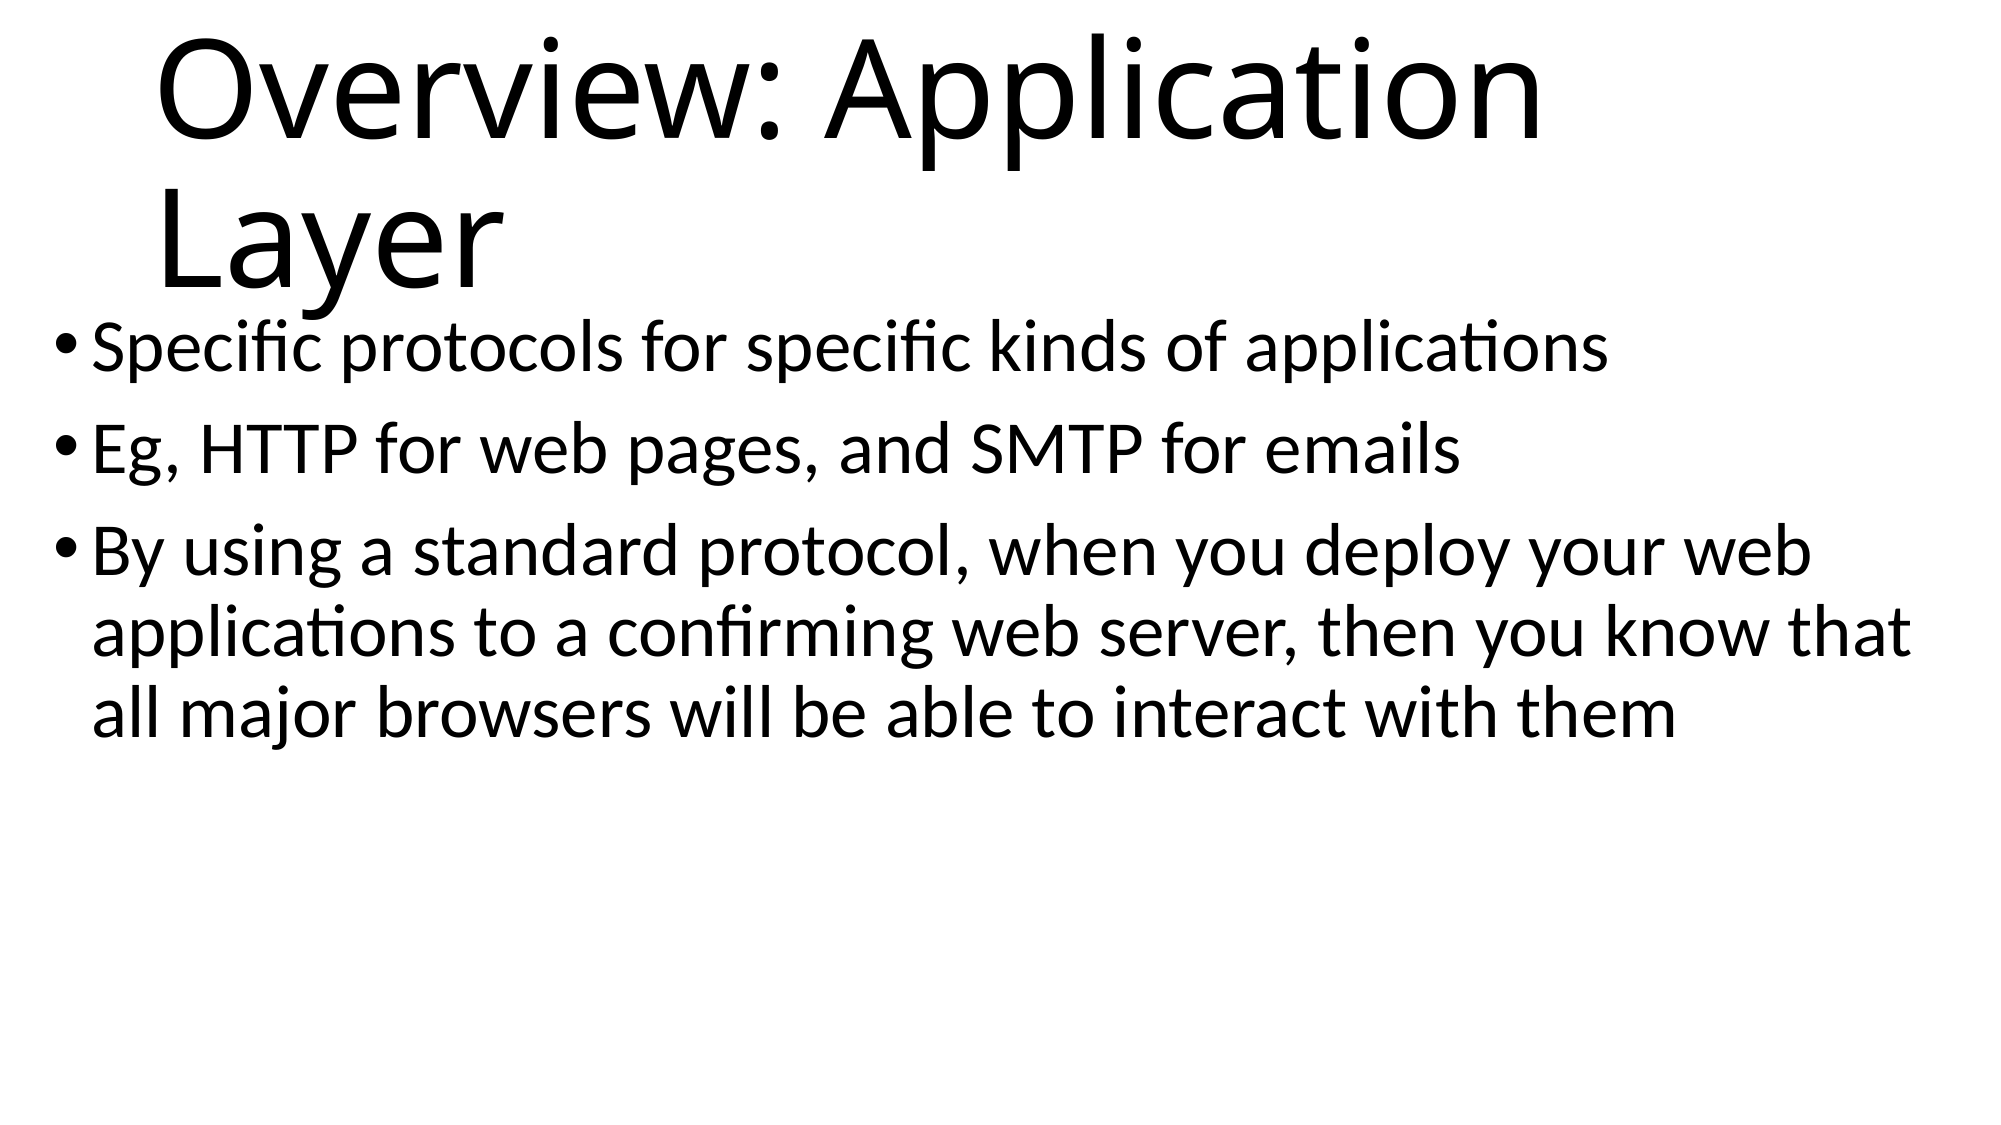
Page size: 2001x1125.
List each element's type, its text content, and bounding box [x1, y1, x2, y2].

title Overview: Application Layer [137, 59, 1863, 278]
list Specific protocols for specific kinds of applications Eg, HTTP for web pages, and SMTP for emails By using a standard protocol, when you deploy your web applications to a confirming web server, then you know that all major browsers will be able to interact with them [38, 299, 1976, 1108]
